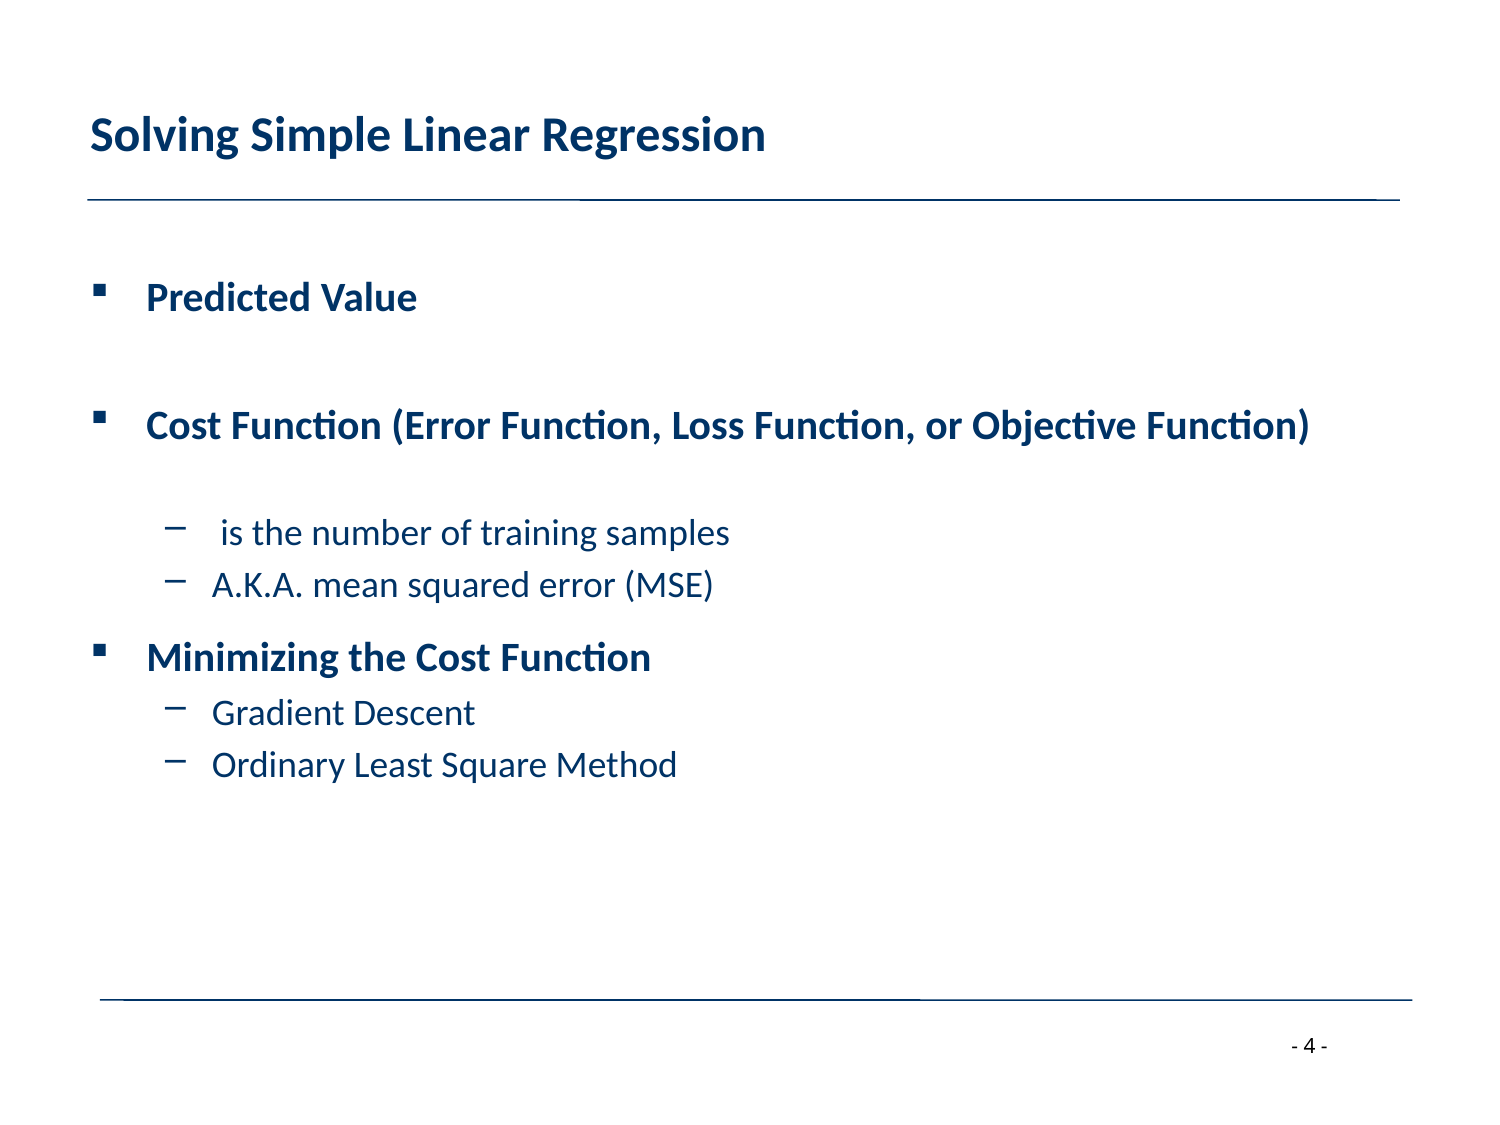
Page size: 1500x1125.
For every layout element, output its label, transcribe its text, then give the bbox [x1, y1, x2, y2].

title Solving Simple Linear Regression [75, 37, 1425, 225]
